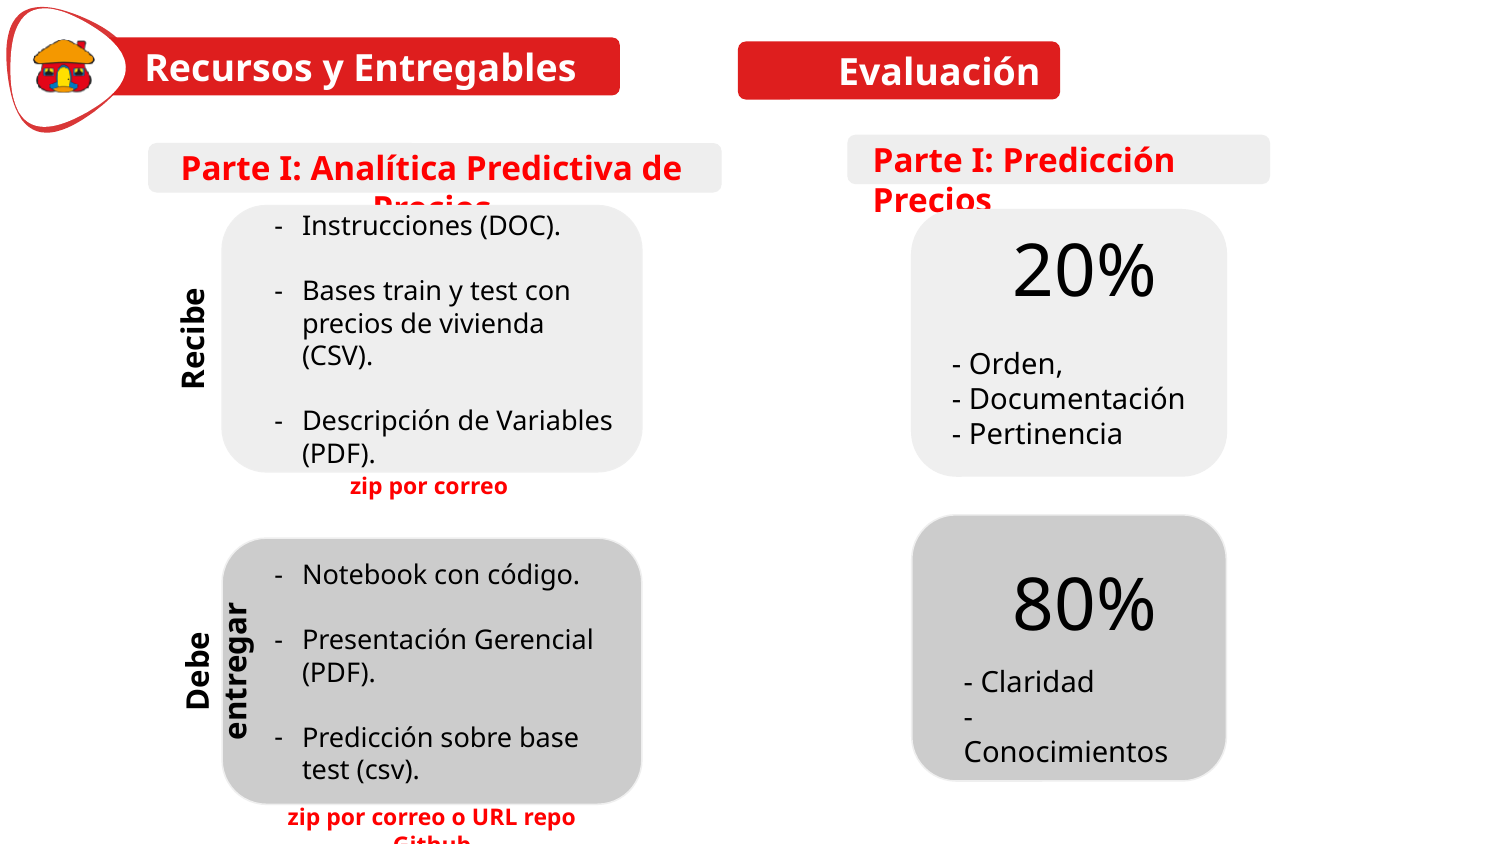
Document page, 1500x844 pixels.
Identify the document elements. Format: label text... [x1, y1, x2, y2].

picture [31, 38, 97, 95]
text_box Evaluación [818, 47, 1061, 94]
text_box Parte I: Predicción Precios [857, 124, 1281, 235]
text_box zip por correo o URL repo Github [244, 787, 620, 844]
text_box [6, 6, 117, 133]
text_box Parte I: Analítica Predictiva de Precios [113, 132, 752, 243]
text_box Debe entregar [162, 544, 268, 799]
text_box 20% [922, 208, 1216, 362]
text_box - Claridad - Conocimientos [948, 695, 1190, 784]
text_box [847, 134, 857, 185]
text_box Recibe [157, 212, 226, 466]
text_box [10, 8, 126, 127]
text_box [911, 225, 1227, 476]
text_box [911, 514, 1227, 781]
text_box - Orden, - Documentación - Pertinencia [936, 362, 1202, 466]
text_box Notebook con código. Presentación Gerencial (PDF). Predicción sobre base test (csv). [244, 538, 642, 799]
text_box [109, 37, 620, 96]
text_box Instrucciones (DOC). Bases train y test con precios de vivienda (CSV). Descripción de Variables (PDF). [226, 205, 642, 466]
text_box [737, 41, 1060, 100]
text_box zip por correo [244, 457, 620, 514]
text_box 80% [922, 542, 1216, 695]
text_box Recursos y Entregables [126, 43, 596, 89]
